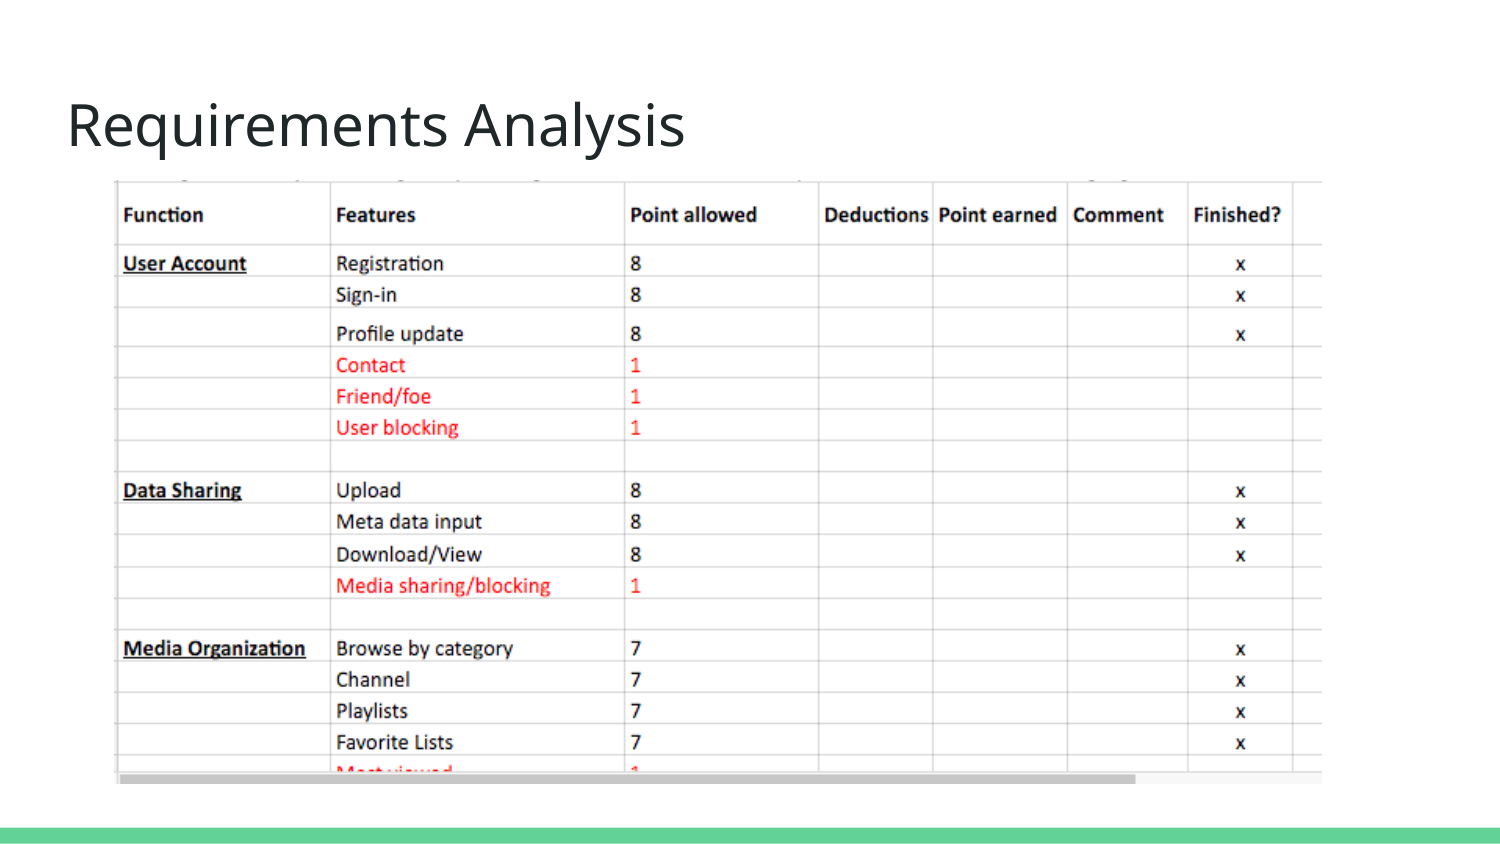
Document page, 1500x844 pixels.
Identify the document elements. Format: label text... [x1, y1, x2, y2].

title Requirements Analysis [51, 72, 1449, 167]
picture [114, 180, 1322, 784]
